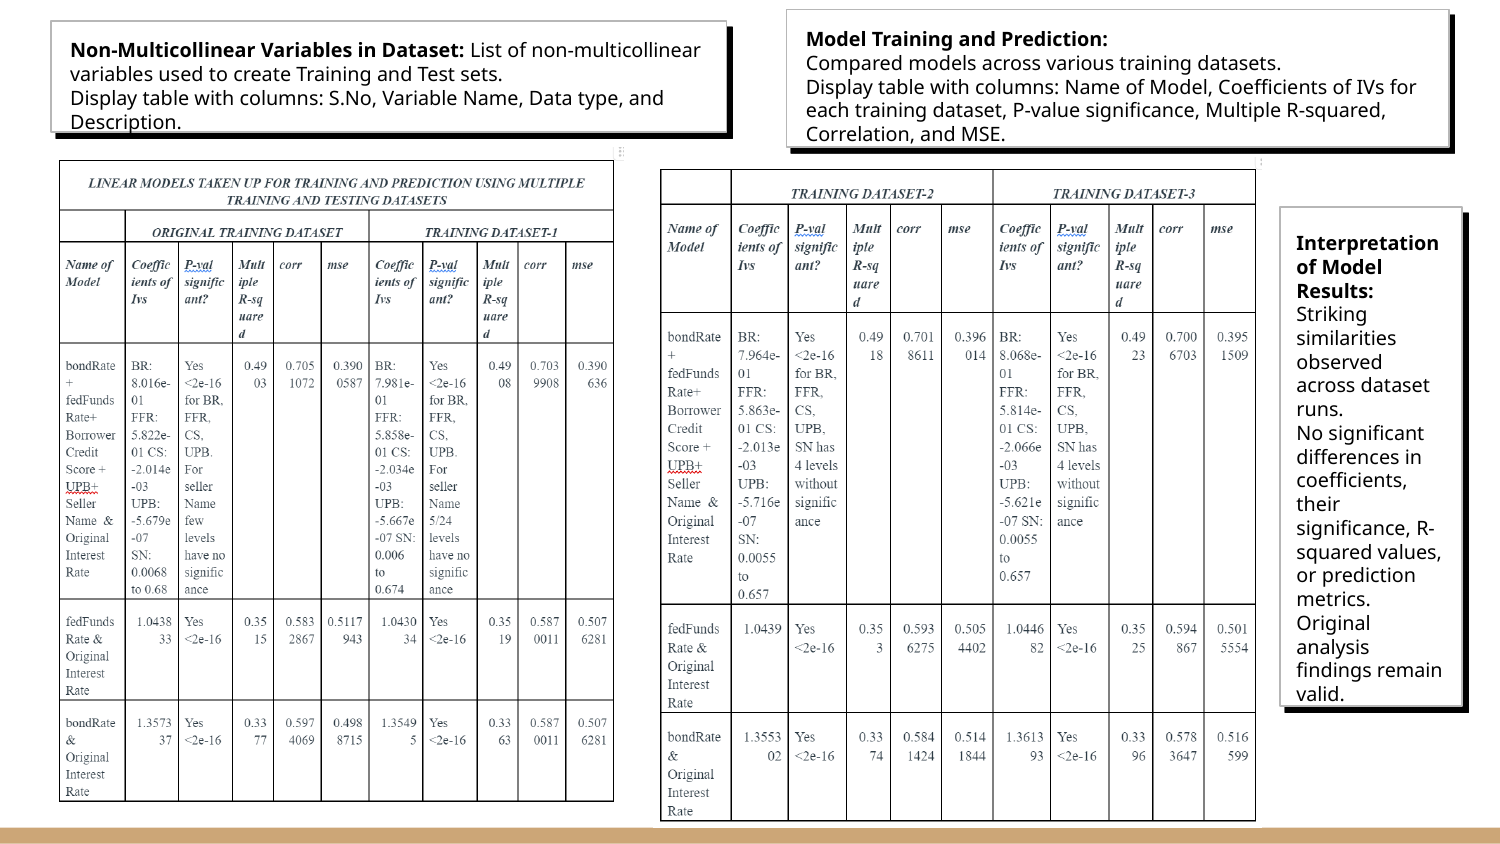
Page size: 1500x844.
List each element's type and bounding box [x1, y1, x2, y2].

picture [653, 157, 1262, 828]
text_box [1279, 206, 1463, 707]
text_box [50, 20, 727, 133]
text_box [786, 9, 1450, 148]
picture [50, 146, 625, 818]
